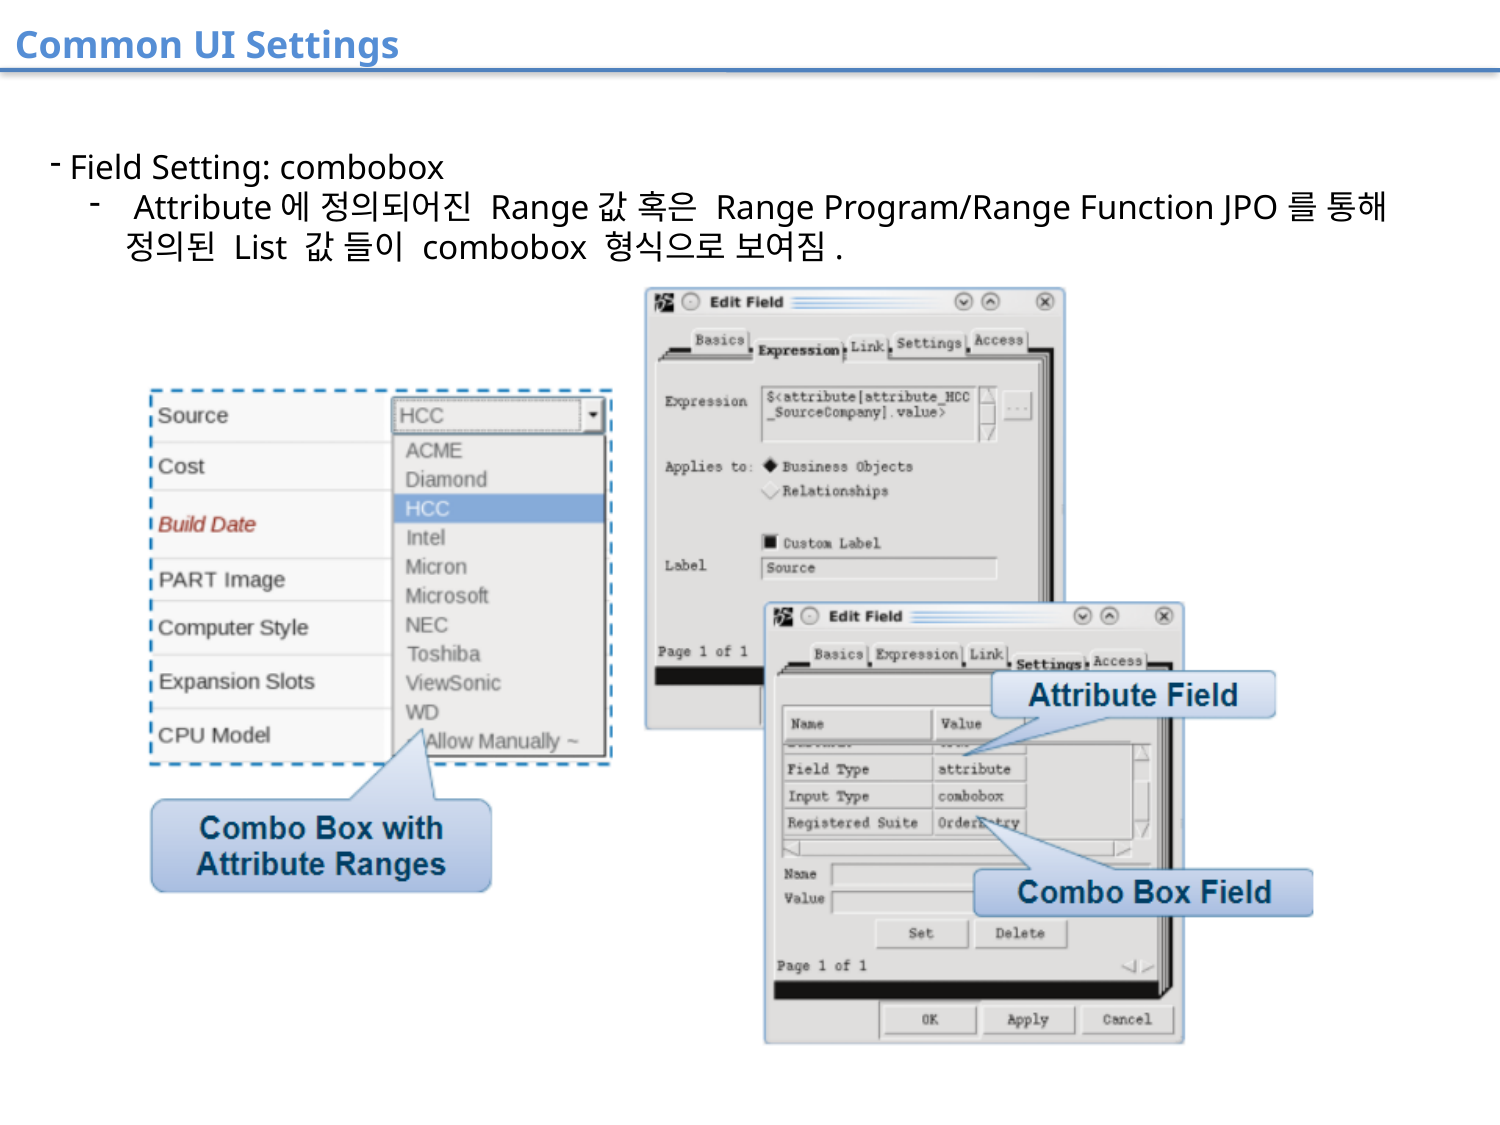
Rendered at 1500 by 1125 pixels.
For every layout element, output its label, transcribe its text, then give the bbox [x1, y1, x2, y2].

picture [128, 280, 1323, 1063]
text_box Field Setting: combobox Attribute에 정의되어진 Range값 혹은 Range Program/Range Function JPO를 통해 정의된 List 값 들이 combobox 형식으로 보여짐. [35, 139, 1454, 274]
text_box Common UI Settings [0, 13, 1090, 69]
